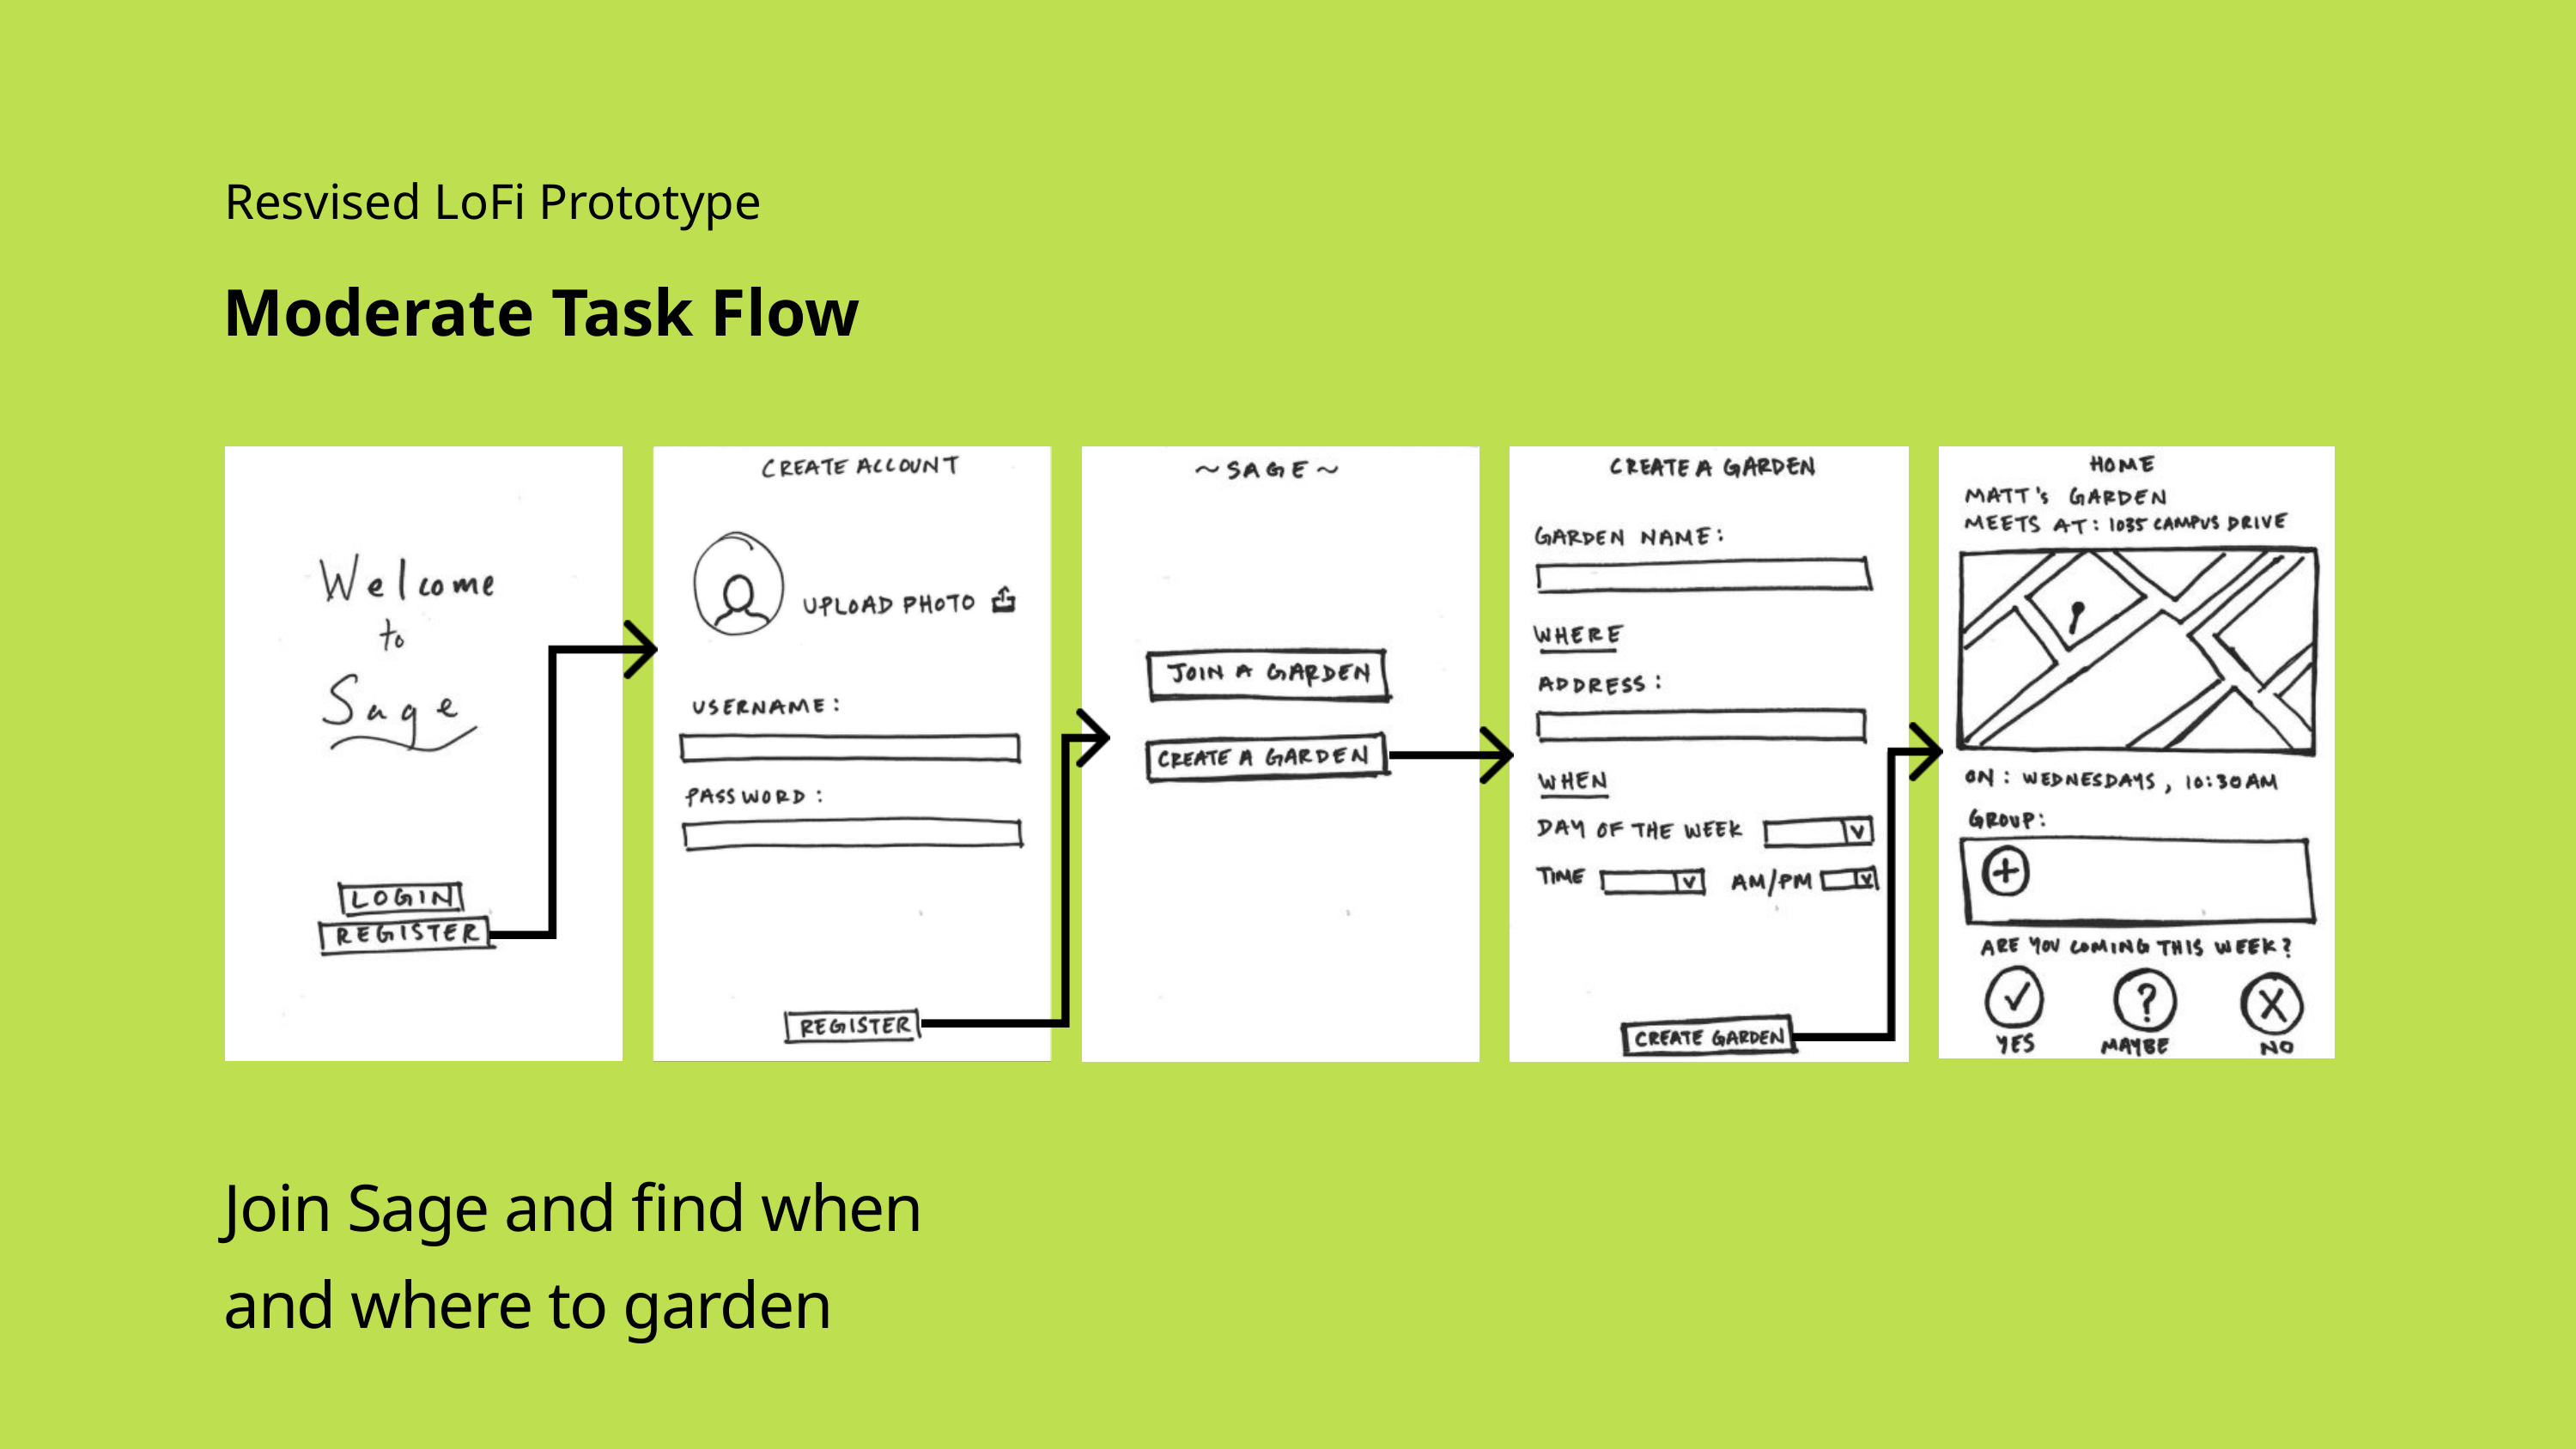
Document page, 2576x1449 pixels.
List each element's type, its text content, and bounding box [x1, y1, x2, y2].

text_box Resvised LoFi Prototype [223, 173, 772, 231]
text_box Join Sage and find when and where to garden [223, 1148, 1016, 1342]
text_box Moderate Task Flow [222, 273, 908, 355]
picture [225, 446, 2335, 1067]
